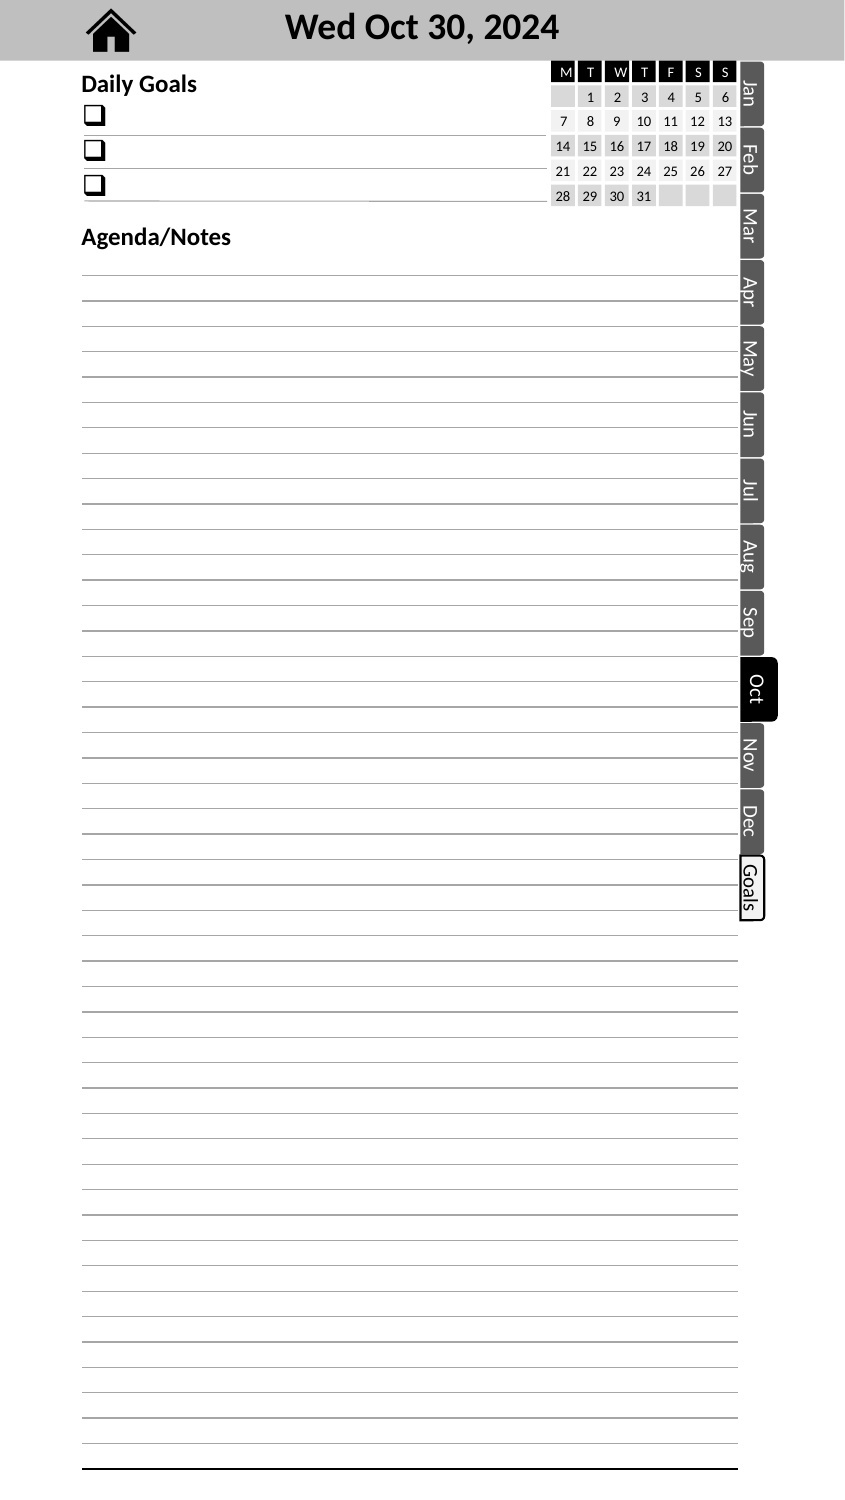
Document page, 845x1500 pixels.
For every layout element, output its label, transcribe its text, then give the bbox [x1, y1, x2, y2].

picture [82, 1, 140, 59]
list Wed Oct 30, 2024 [190, 0, 655, 61]
